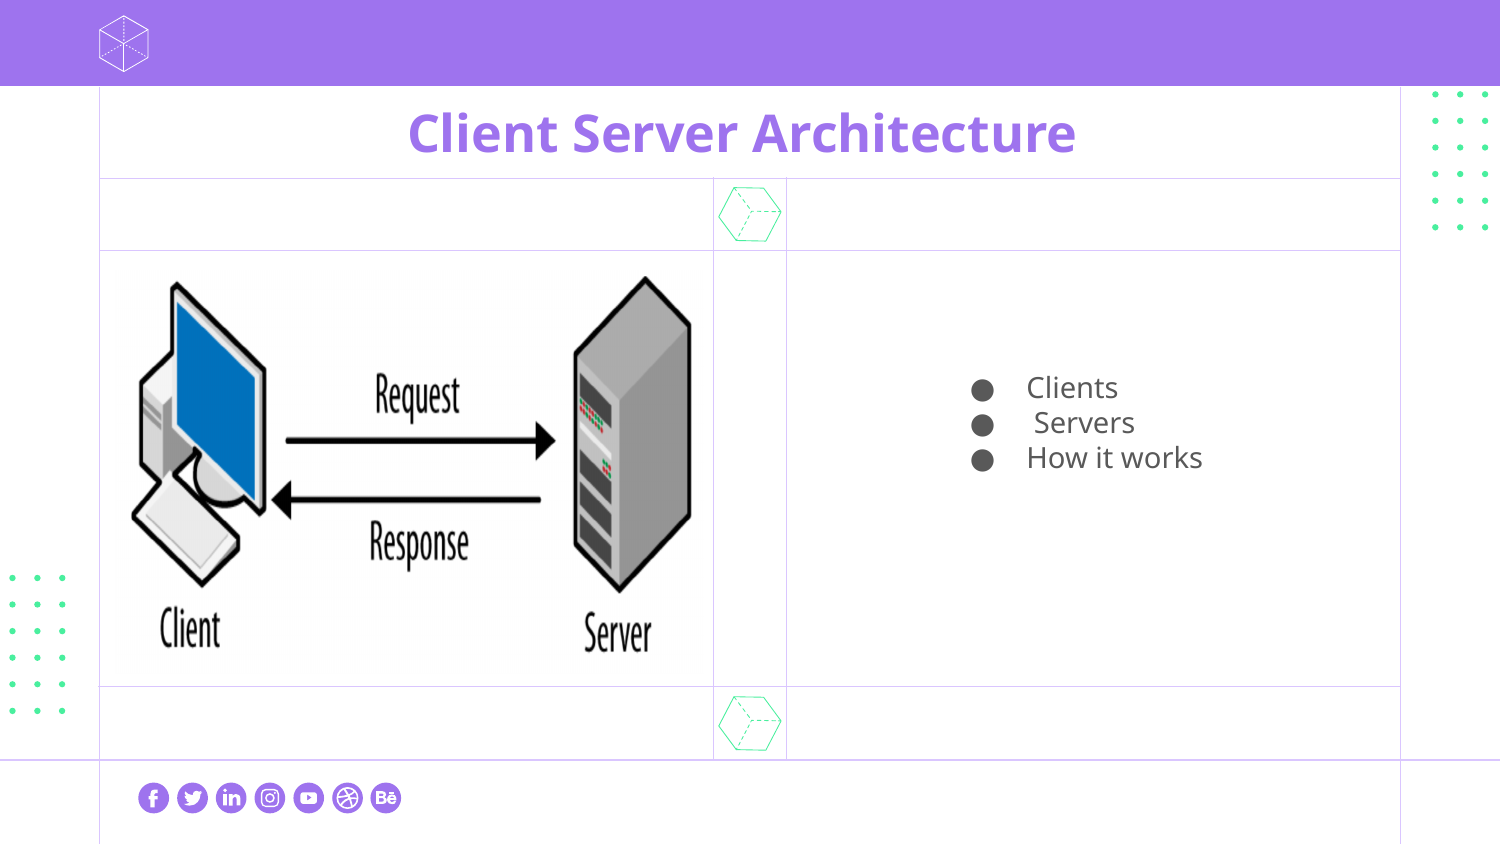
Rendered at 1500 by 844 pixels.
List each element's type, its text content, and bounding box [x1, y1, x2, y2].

title Client Server Architecture [255, 86, 1243, 178]
subtitle Clients Servers How it works [936, 278, 1394, 566]
picture [115, 270, 704, 674]
